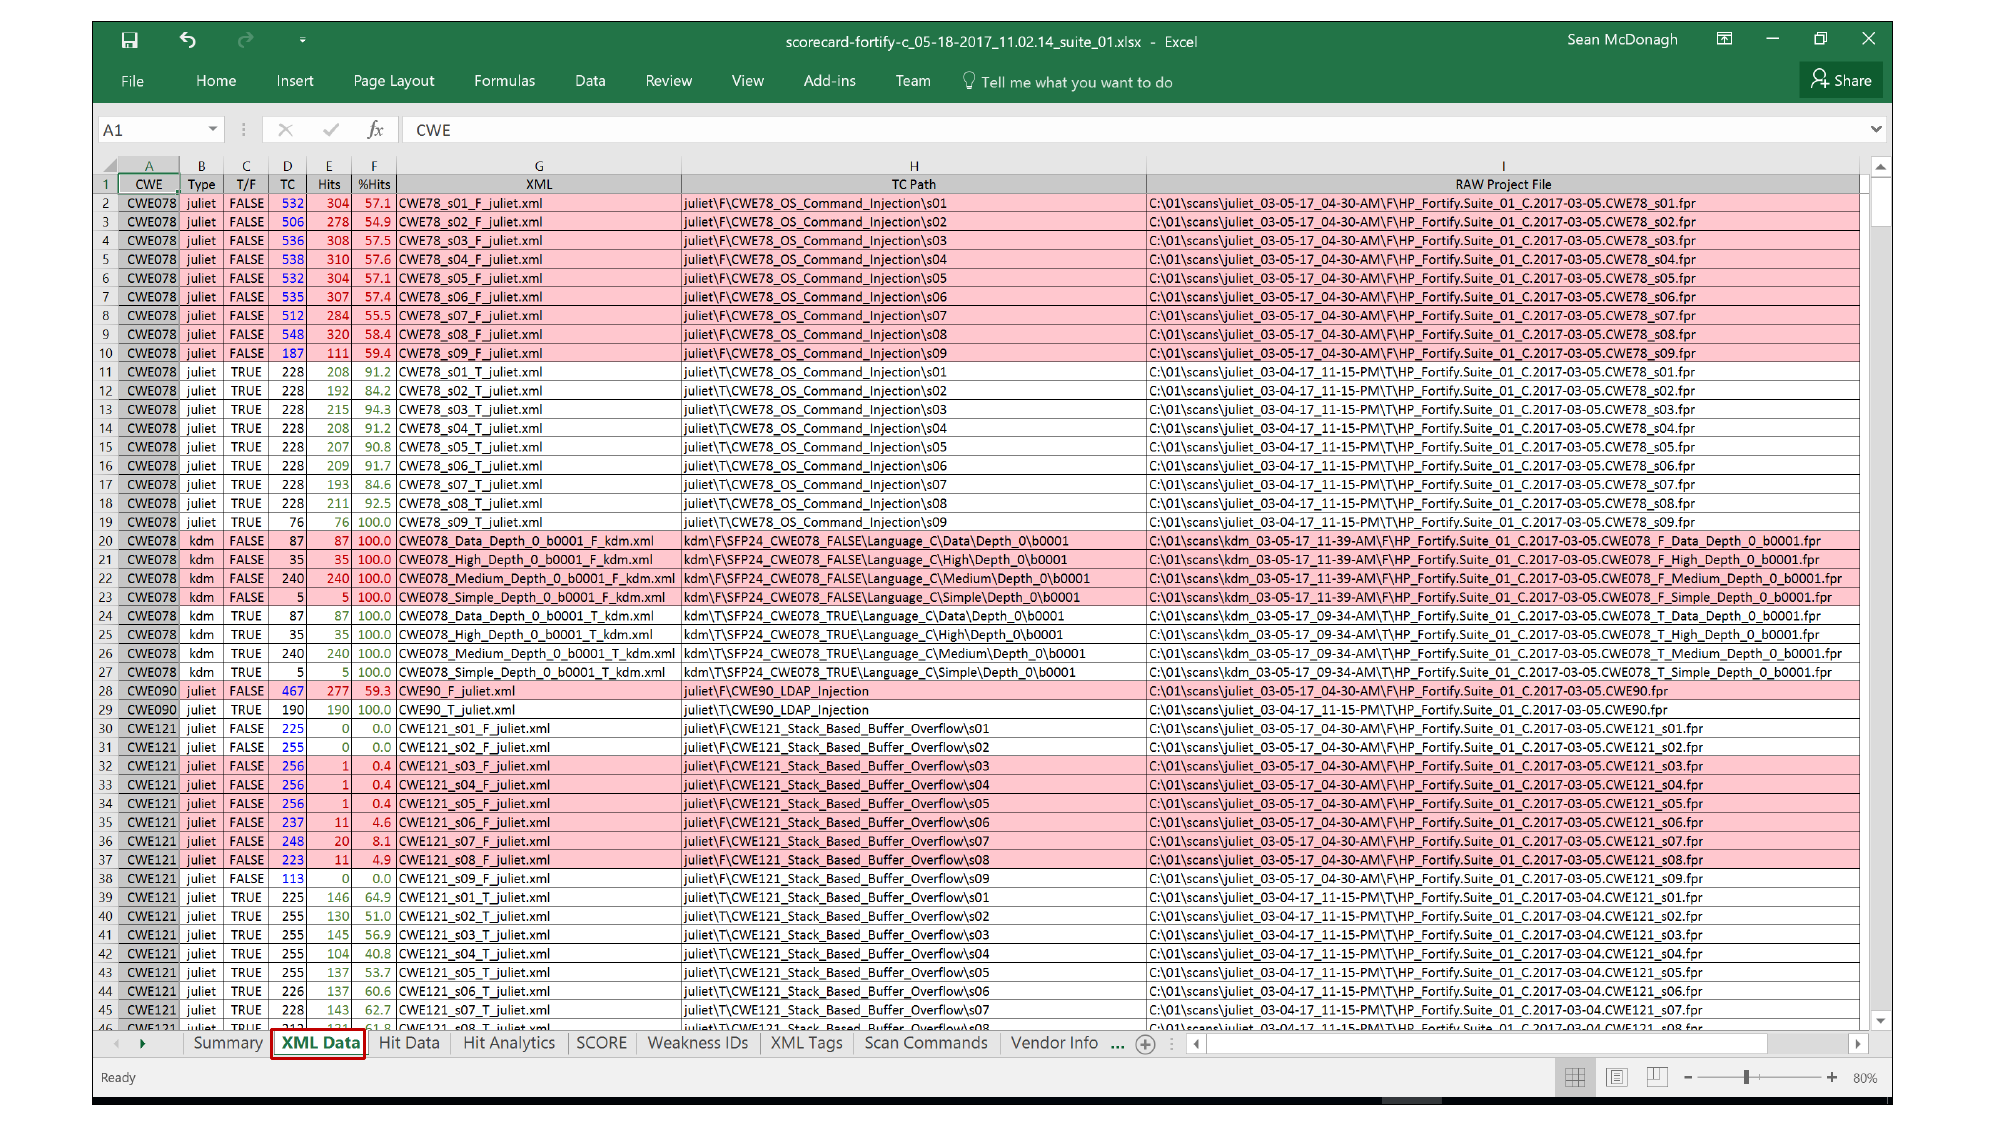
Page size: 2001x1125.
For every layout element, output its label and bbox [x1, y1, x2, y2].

picture [92, 21, 1893, 1105]
